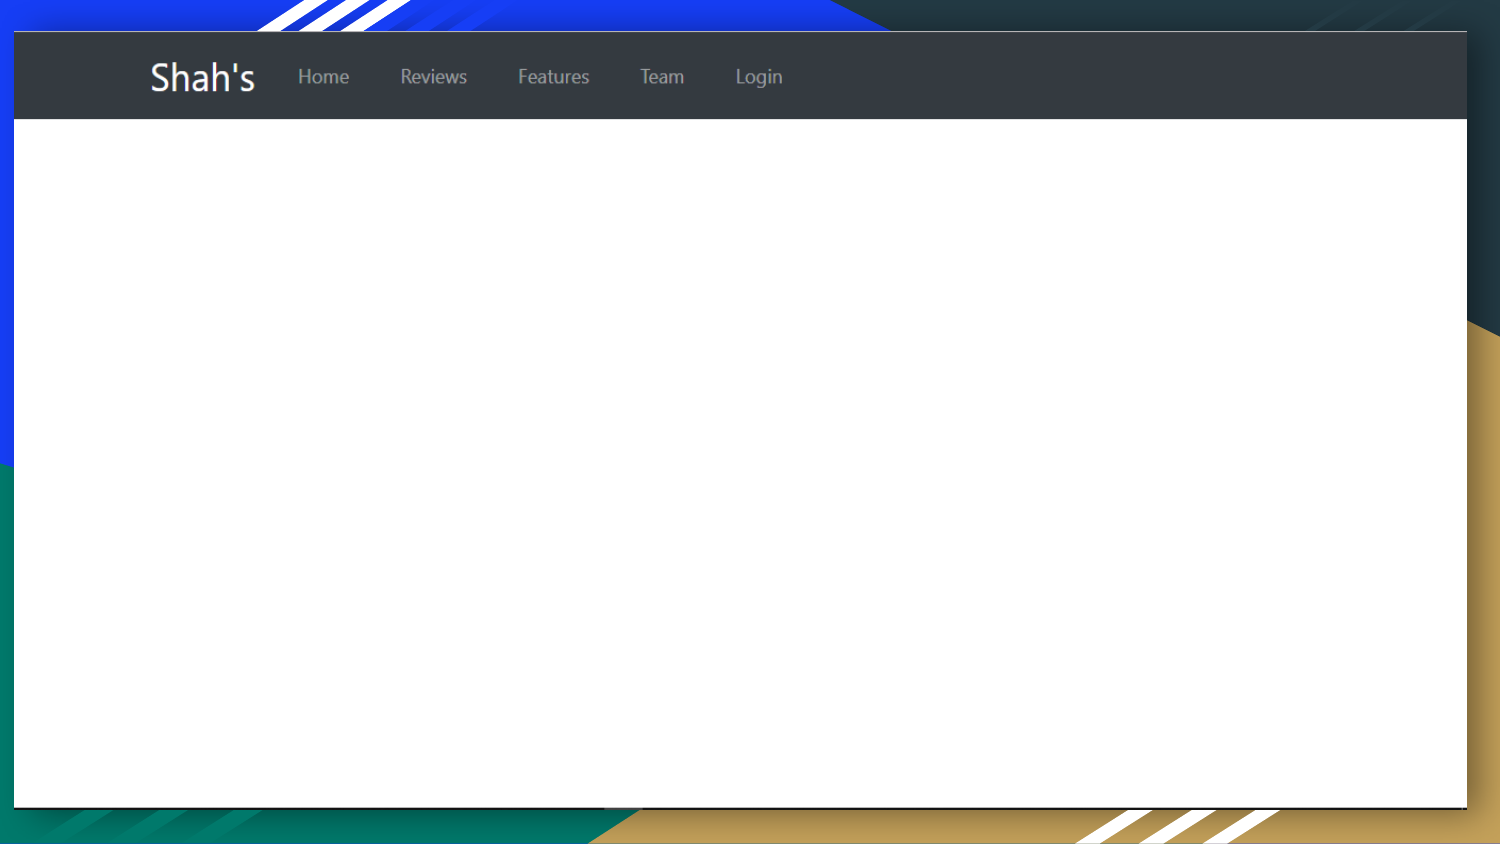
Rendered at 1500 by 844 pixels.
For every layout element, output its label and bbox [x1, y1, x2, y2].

picture [14, 31, 1468, 810]
